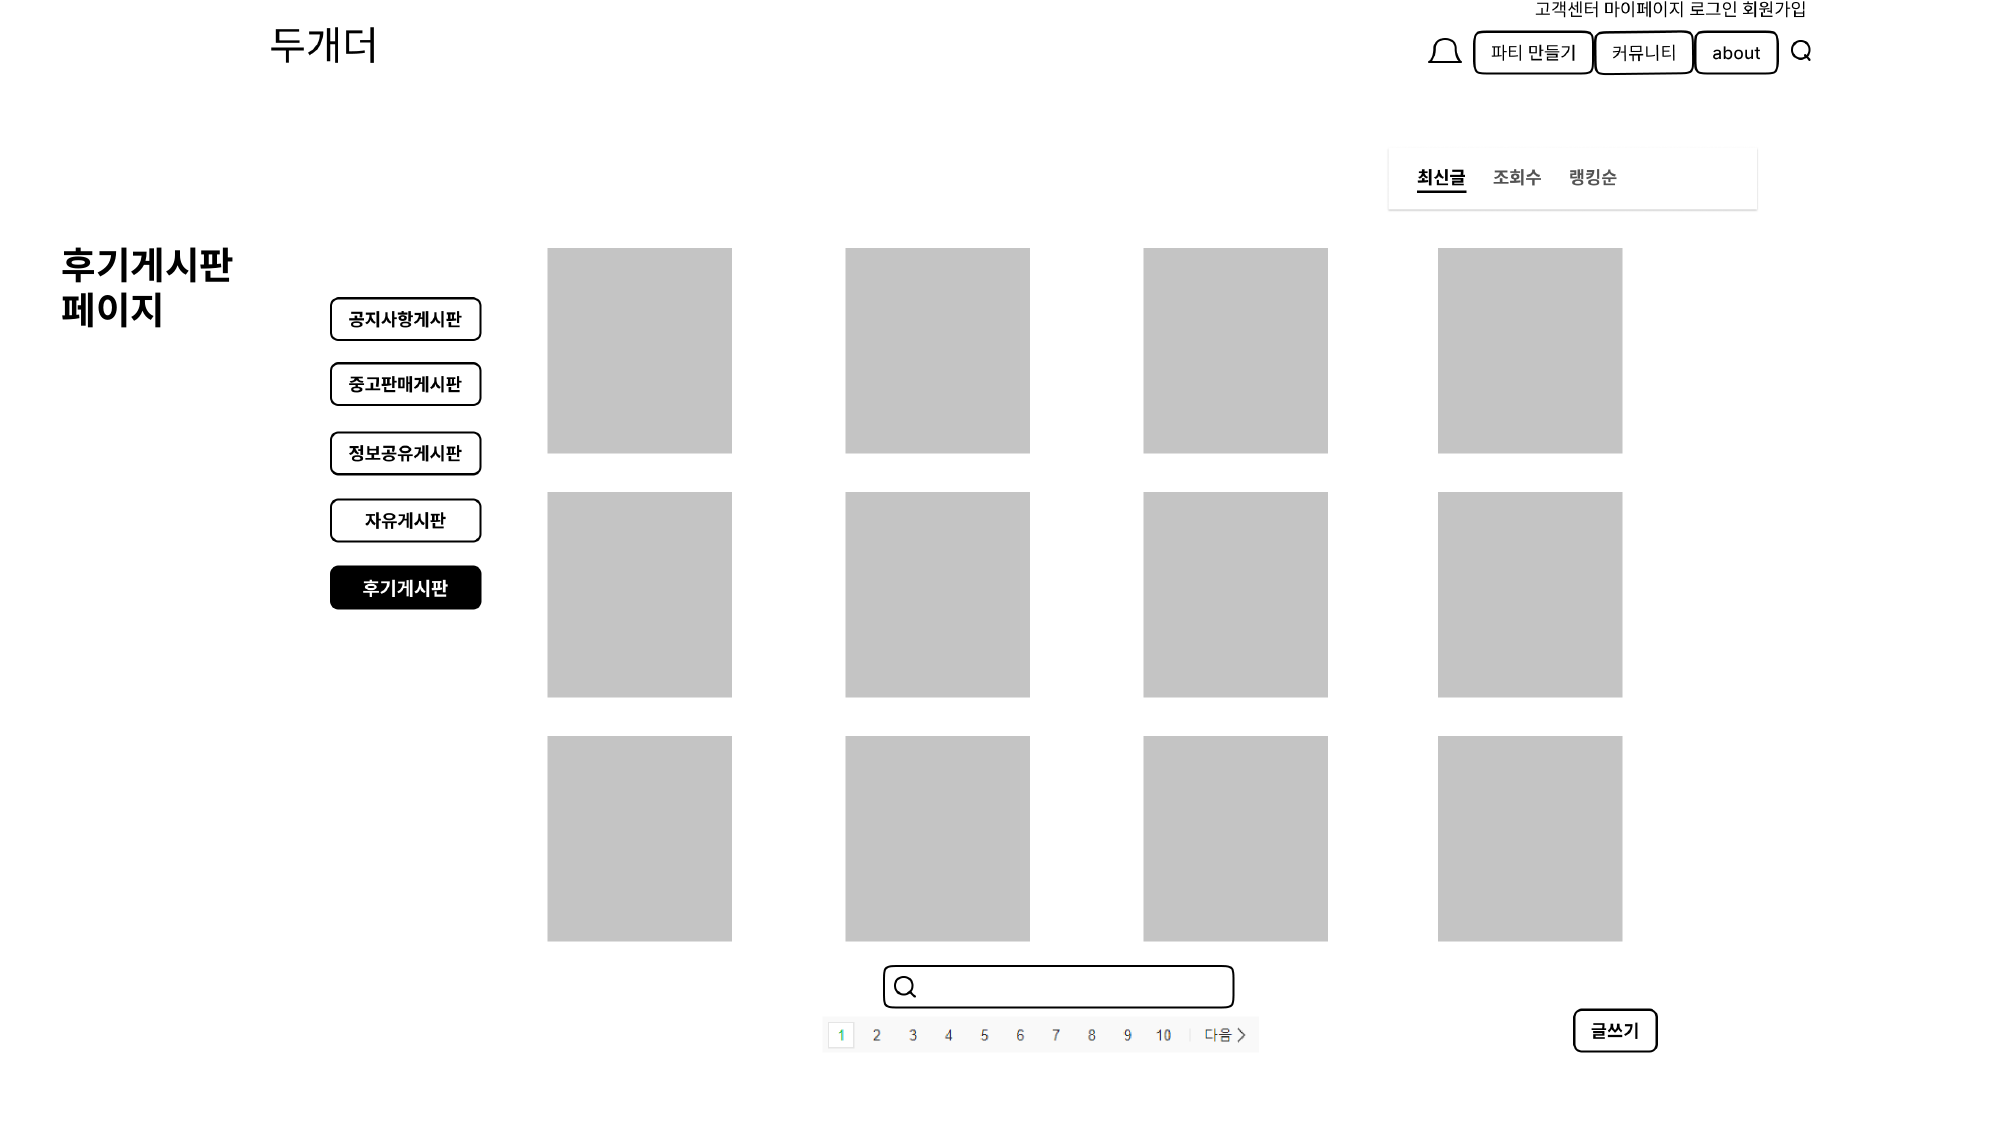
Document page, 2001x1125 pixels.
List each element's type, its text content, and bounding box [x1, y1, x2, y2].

text_box 후기게시판 페이지 [47, 235, 256, 340]
picture [256, 0, 1839, 1125]
